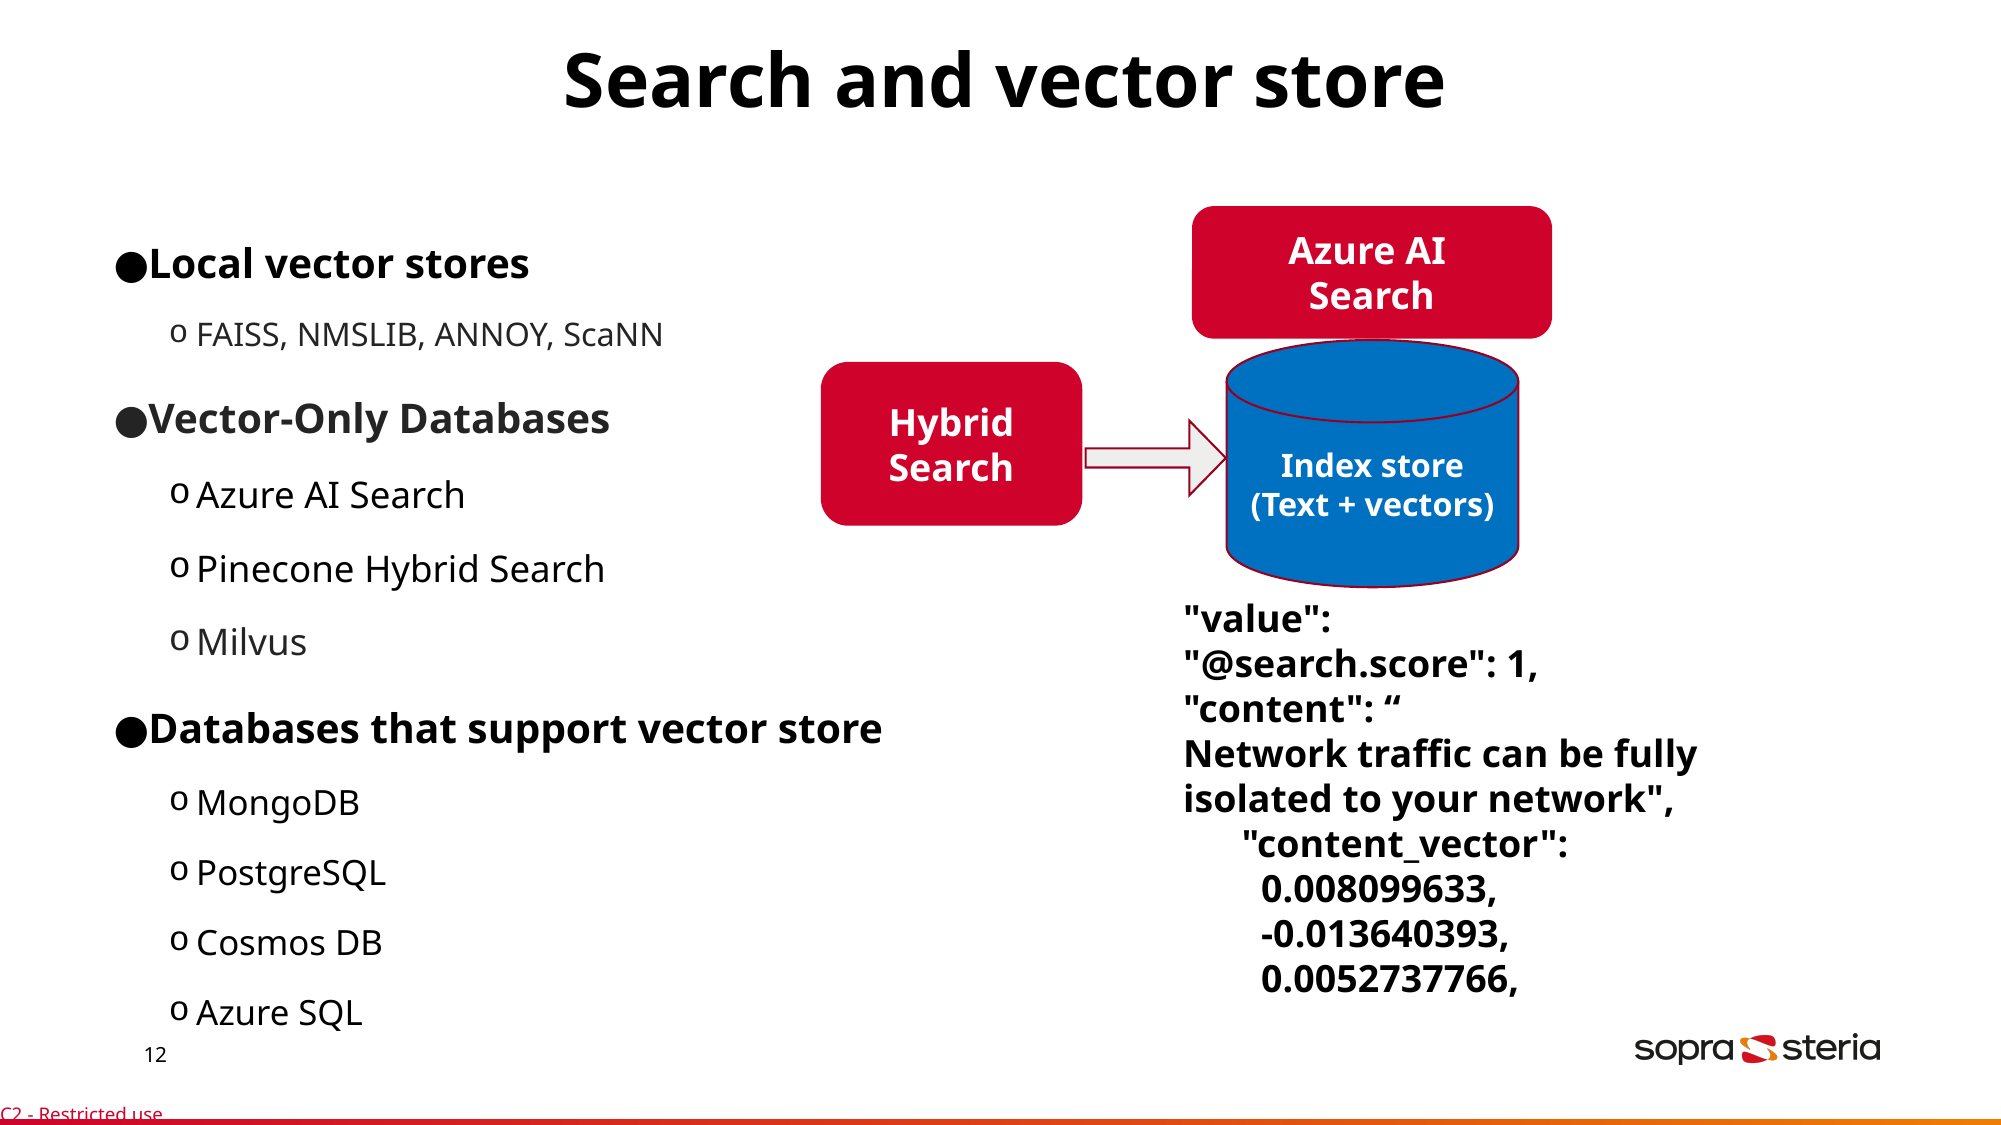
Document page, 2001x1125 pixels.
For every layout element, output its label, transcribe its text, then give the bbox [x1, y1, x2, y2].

picture [1635, 1033, 1880, 1065]
text_box Hybrid Search [819, 360, 1084, 527]
text_box Search and vector store [10, 0, 2000, 131]
text_box Local vector stores FAISS, NMSLIB, ANNOY, ScaNN Vector-Only Databases Azure AI Search Pinecone Hybrid Search Milvus Databases that support vector store MongoDB PostgreSQL Cosmos DB Azure SQL [98, 206, 1477, 1045]
text_box "value": "@search.score": 1, "content": “ Network traffic can be fully isolated to your network", "content_vector": 0.008099633, -0.013640393, 0.0052737766, [1168, 588, 1786, 1008]
text_box Azure AI Search [1190, 205, 1554, 340]
text_box Index store (Text + vectors) [1225, 340, 1520, 588]
text_box [1084, 418, 1228, 498]
